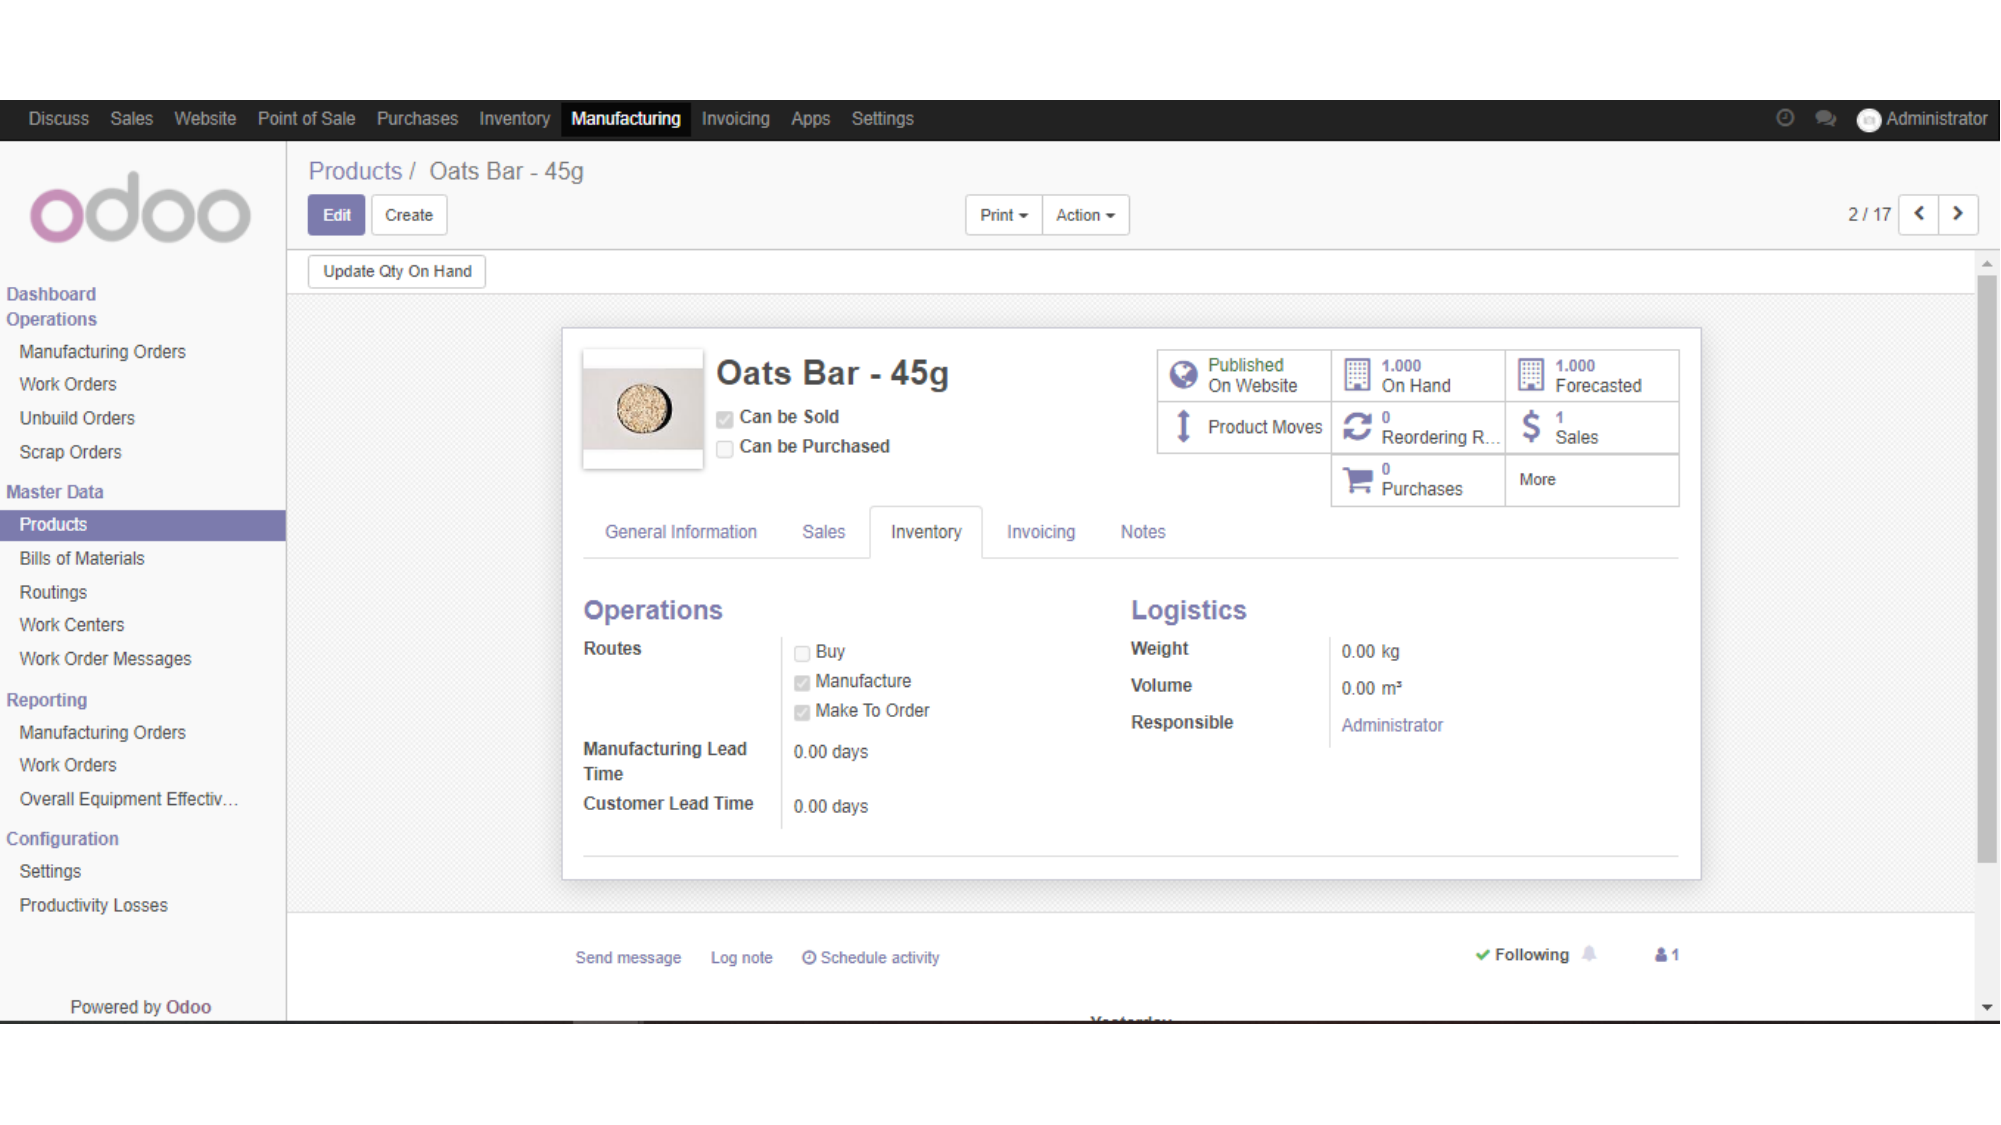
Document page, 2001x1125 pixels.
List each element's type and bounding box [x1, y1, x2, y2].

picture [0, 100, 2000, 1024]
